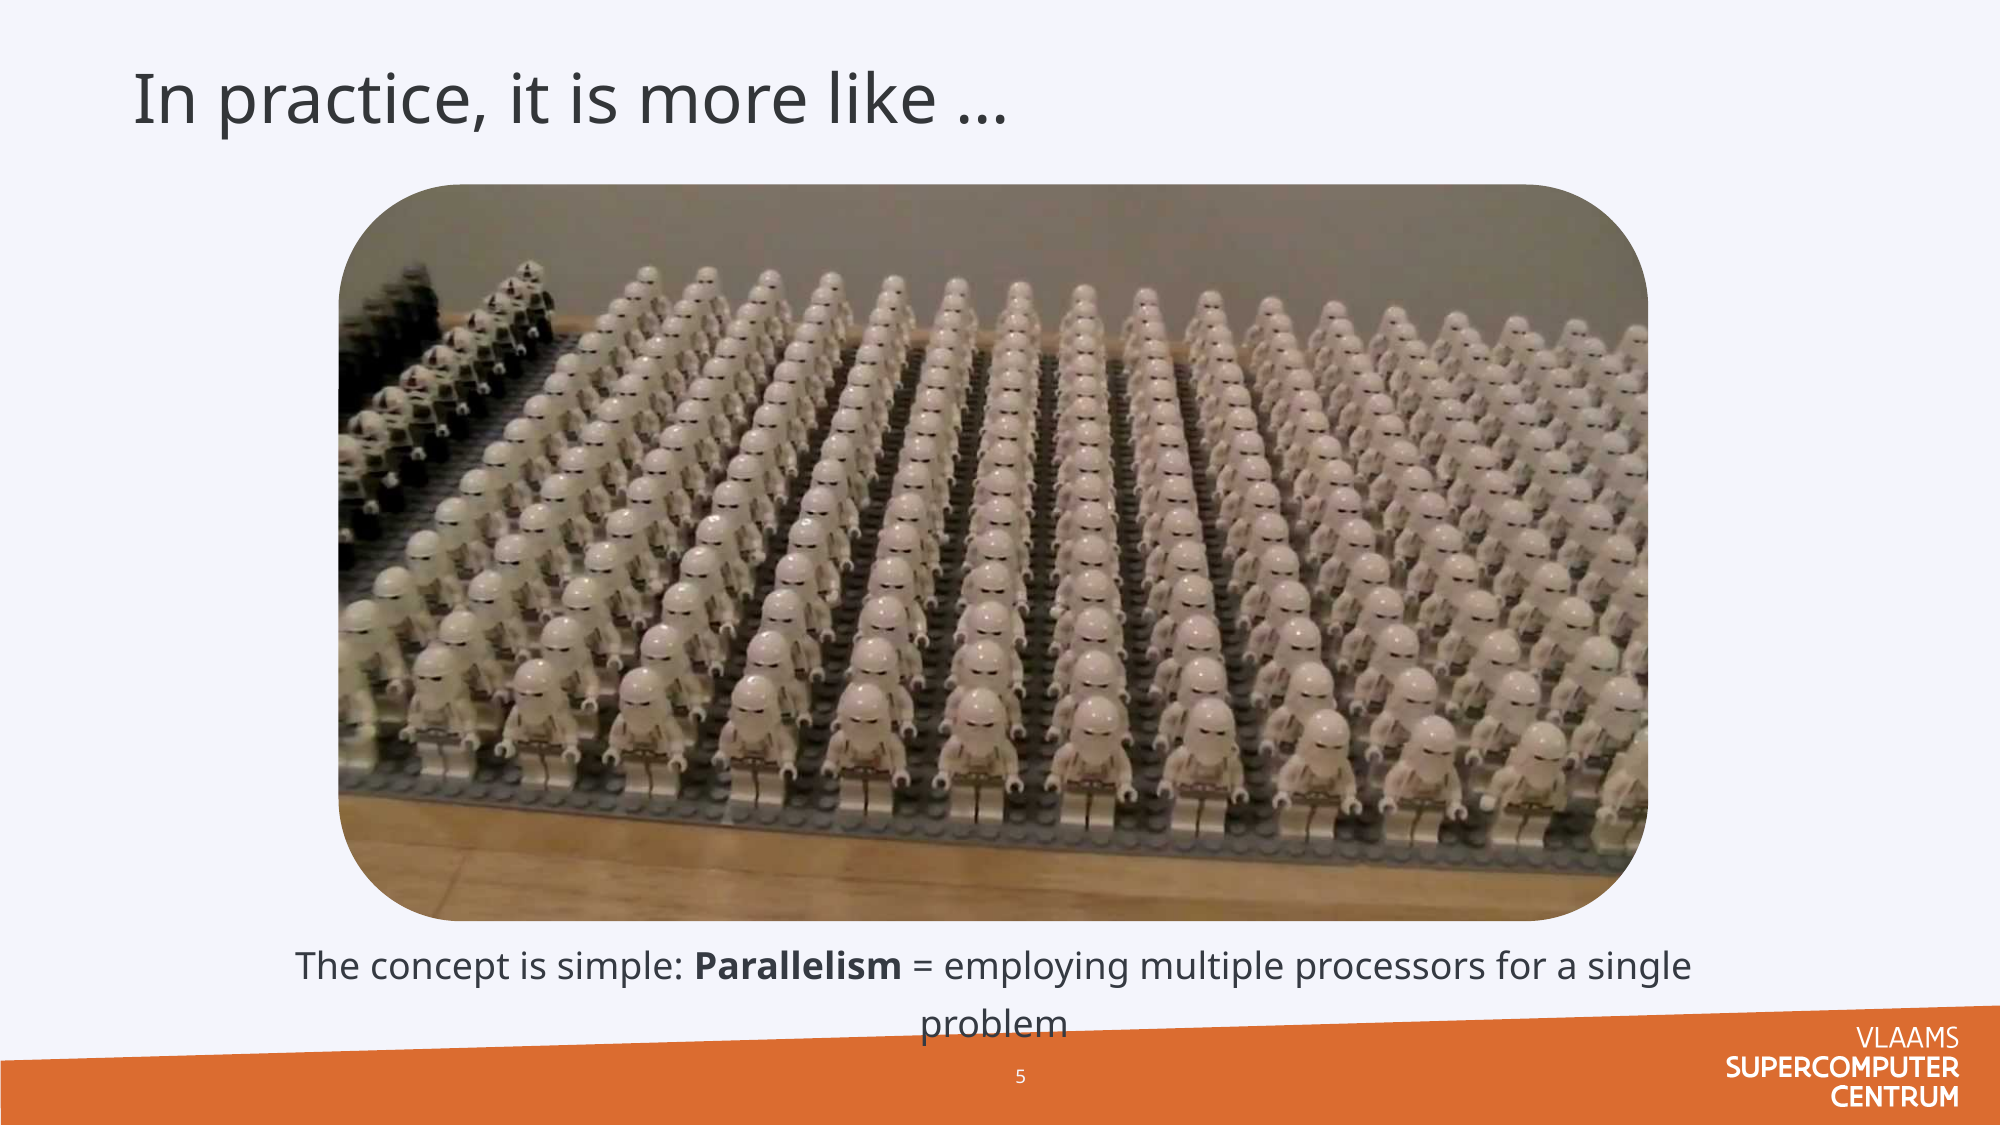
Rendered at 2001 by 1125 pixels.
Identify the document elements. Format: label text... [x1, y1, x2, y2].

picture [338, 184, 1649, 922]
picture [1725, 1021, 1960, 1117]
slide_number 5 [958, 1053, 1042, 1108]
title In practice, it is more like … [118, 30, 1201, 173]
text_box The concept is simple: Parallelism = employing multiple processors for a single problem [244, 921, 1745, 1053]
